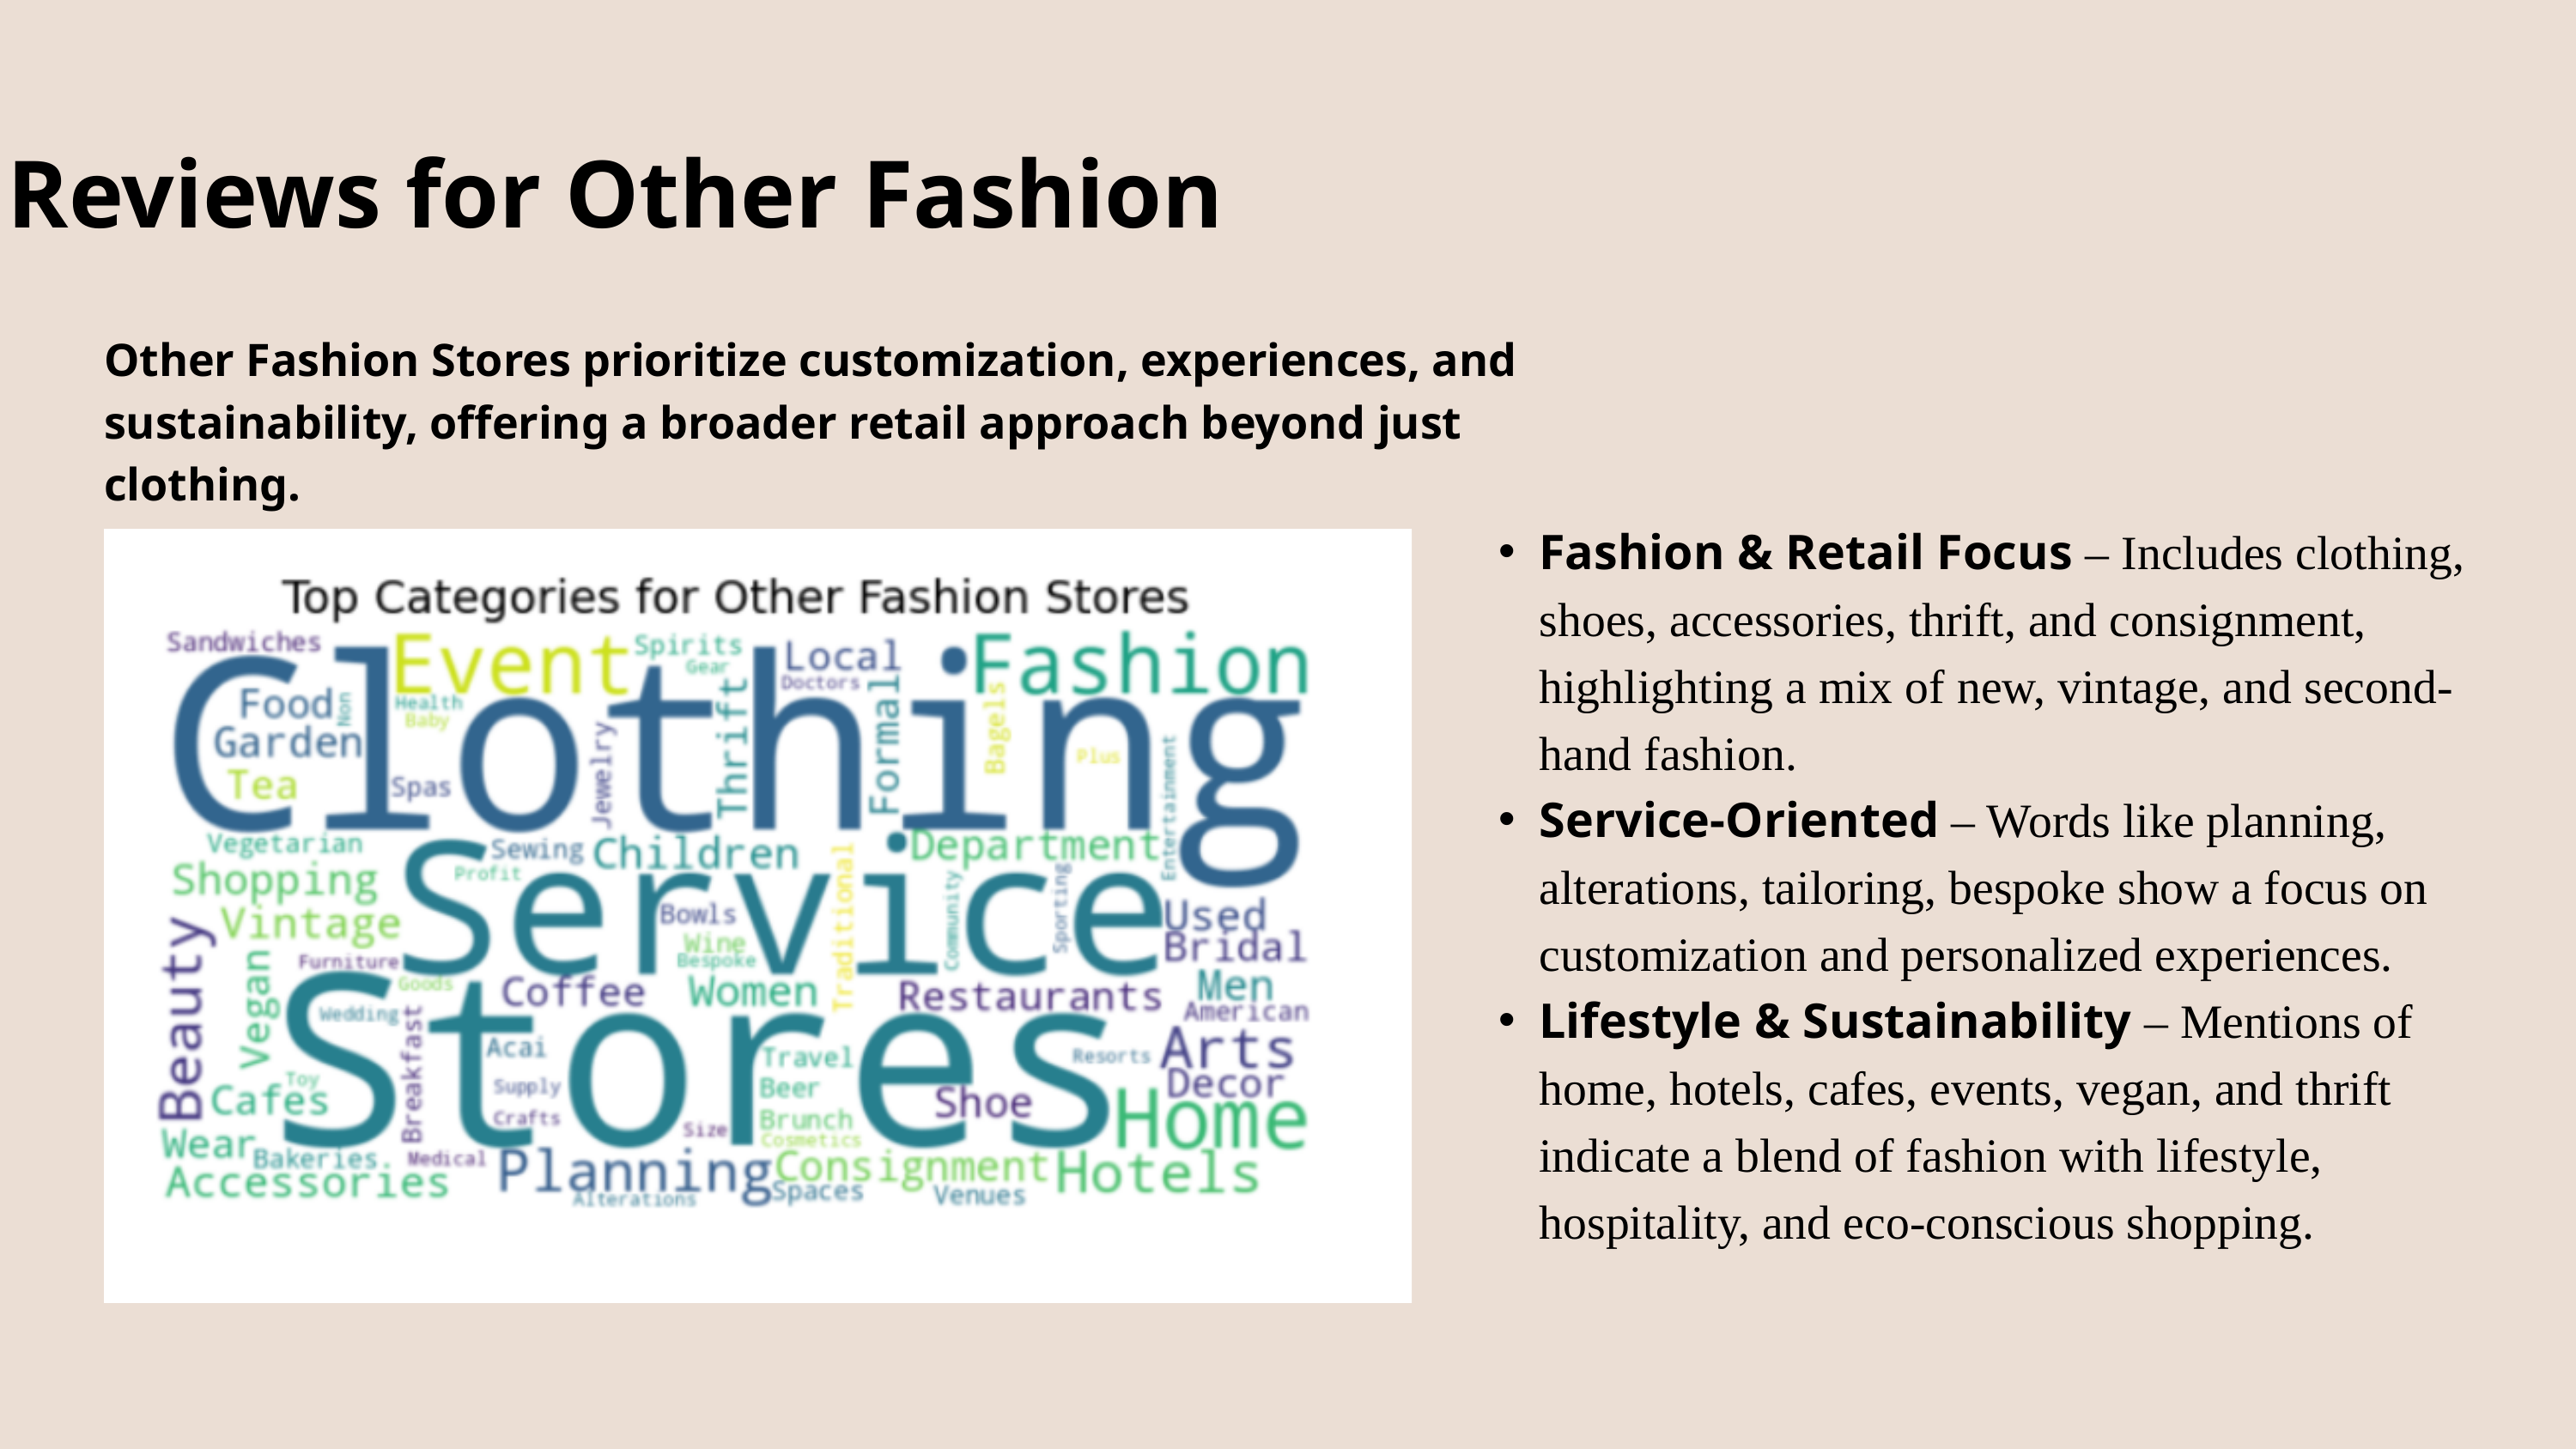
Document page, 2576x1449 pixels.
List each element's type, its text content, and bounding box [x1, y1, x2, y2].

text_box Other Fashion Stores prioritize customization, experiences, and sustainability, offering a broader retail approach beyond just clothing. [104, 322, 1565, 511]
text_box Reviews for Other Fashion [0, 116, 1232, 247]
text_box Fashion & Retail Focus – Includes clothing, shoes, accessories, thrift, and consignment, highlighting a mix of new, vintage, and second-hand fashion. Service-Oriented – Words like planning, alterations, tailoring, bespoke show a focus on customization and personalized experiences. Lifestyle & Sustainability – Mentions of home, hotels, cafes, events, vegan, and thrift indicate a blend of fashion with lifestyle, hospitality, and eco-conscious shopping. [1457, 378, 2472, 1249]
text_box [104, 529, 1413, 1303]
